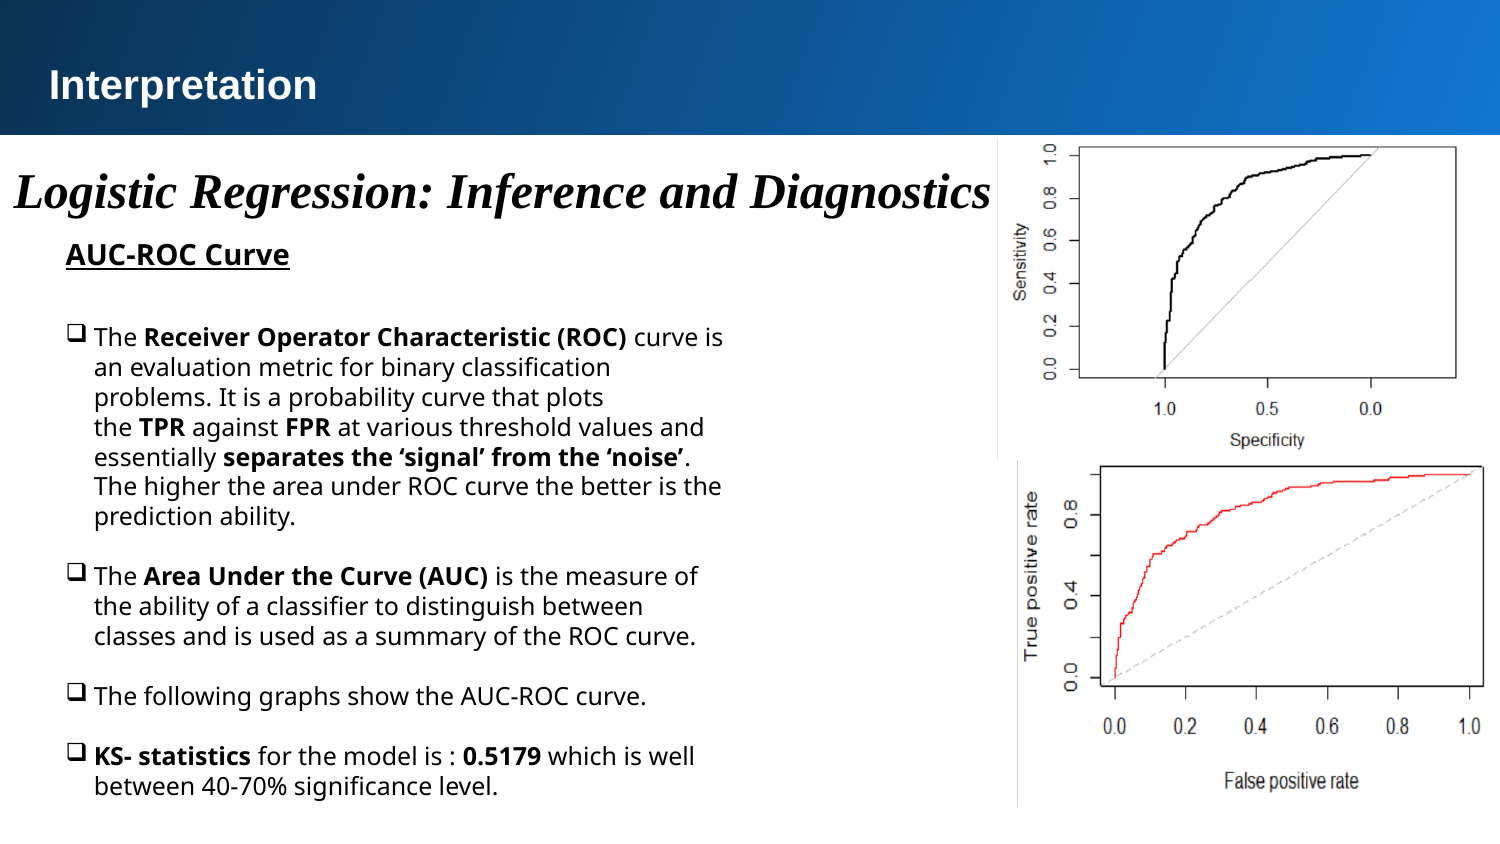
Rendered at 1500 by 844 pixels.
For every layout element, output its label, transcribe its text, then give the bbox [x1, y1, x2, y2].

text_box Logistic Regression: Inference and Diagnostics [0, 134, 1240, 234]
text_box The Receiver Operator Characteristic (ROC) curve is an evaluation metric for binary classification problems. It is a probability curve that plots the TPR against FPR at various threshold values and essentially separates the ‘signal’ from the ‘noise’. The higher the area under ROC curve the better is the prediction ability. The Area Under the Curve (AUC) is the measure of the ability of a classifier to distinguish between classes and is used as a summary of the ROC curve. The following graphs show the AUC-ROC curve. KS- statistics for the model is : 0.5179 which is well between 40-70% significance level. [58, 313, 738, 834]
text_box [0, 0, 1500, 135]
text_box AUC-ROC Curve [58, 228, 642, 279]
text_box Interpretation [33, 43, 1439, 124]
picture [997, 137, 1500, 807]
